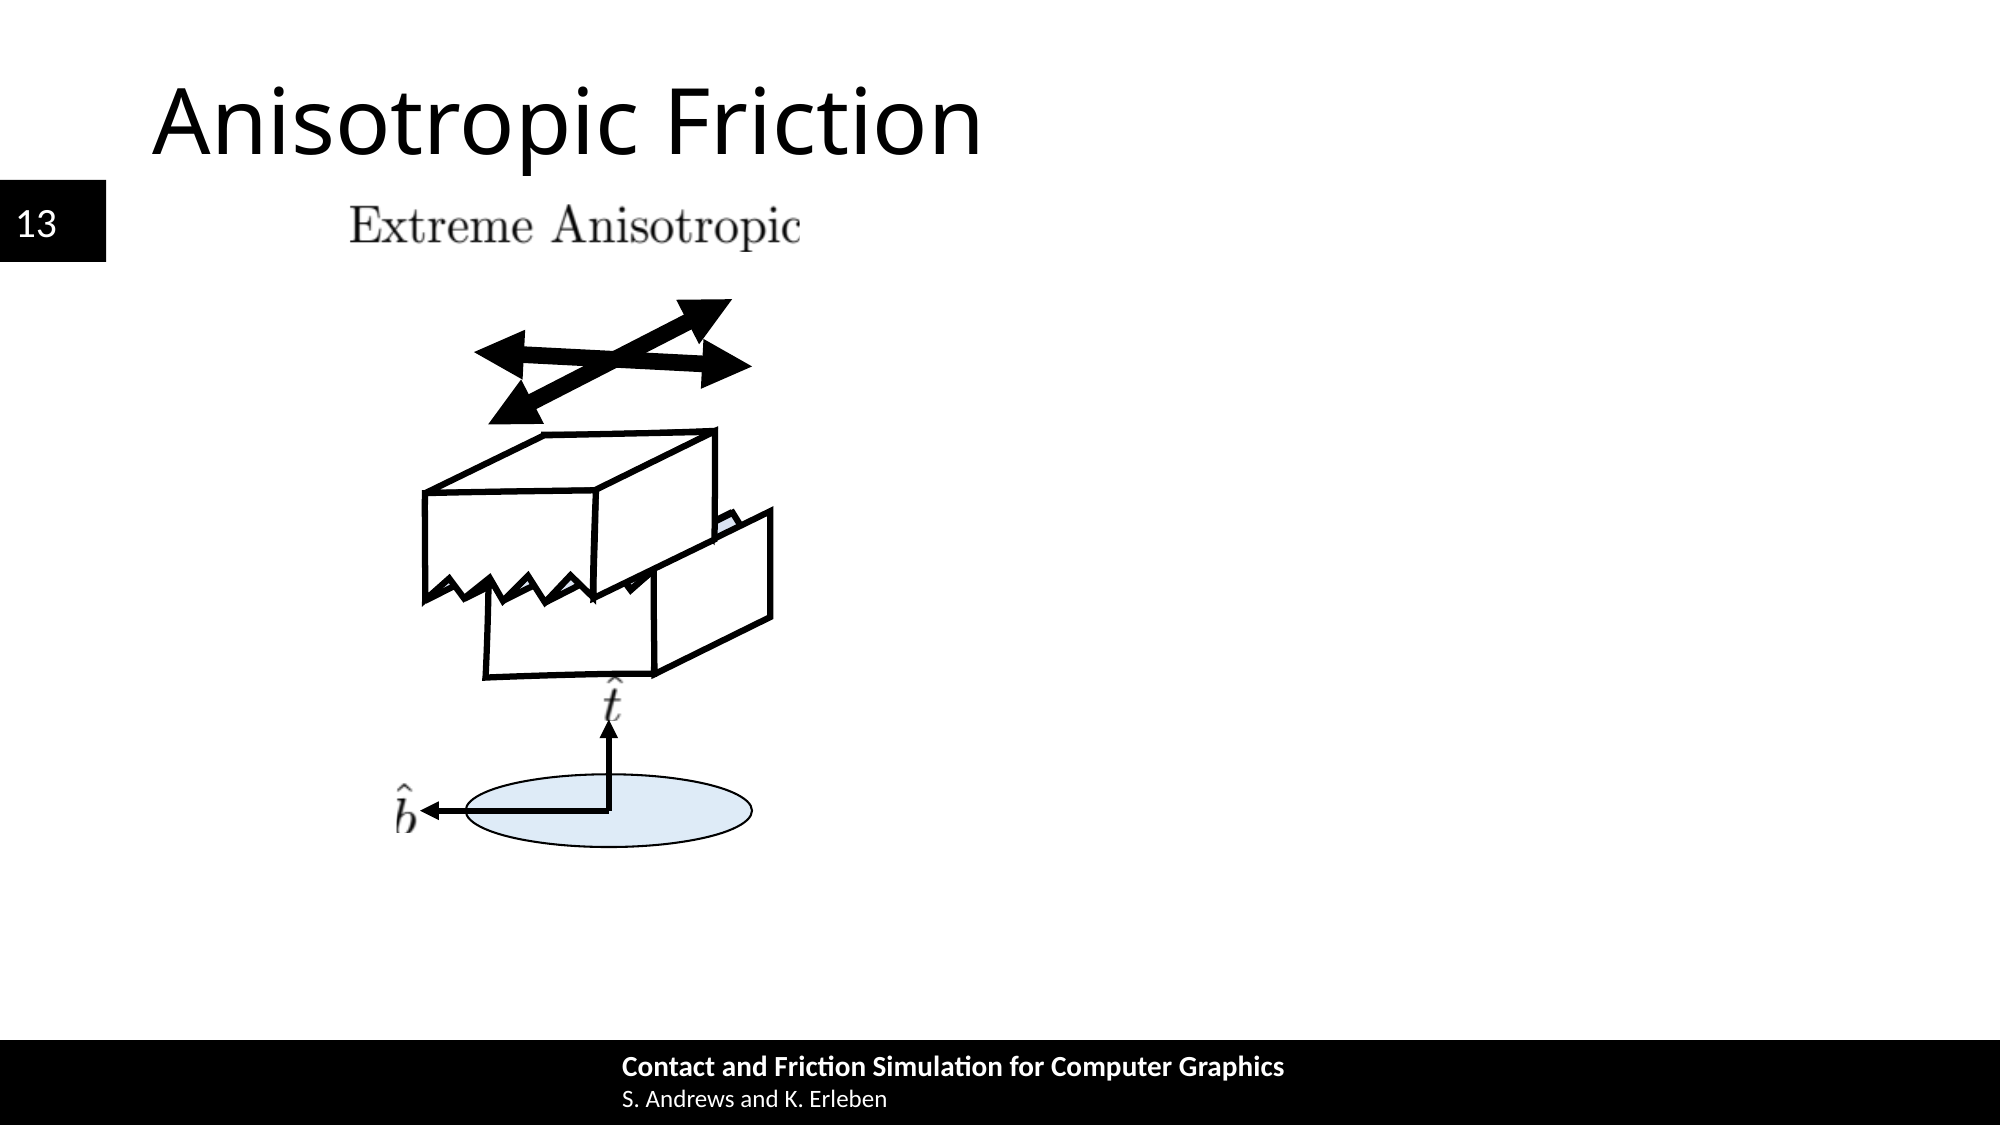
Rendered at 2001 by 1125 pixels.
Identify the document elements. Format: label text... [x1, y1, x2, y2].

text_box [473, 299, 753, 425]
title Anisotropic Friction [137, 59, 1863, 190]
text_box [396, 675, 752, 848]
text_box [485, 509, 771, 678]
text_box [424, 430, 715, 604]
picture [349, 204, 800, 252]
